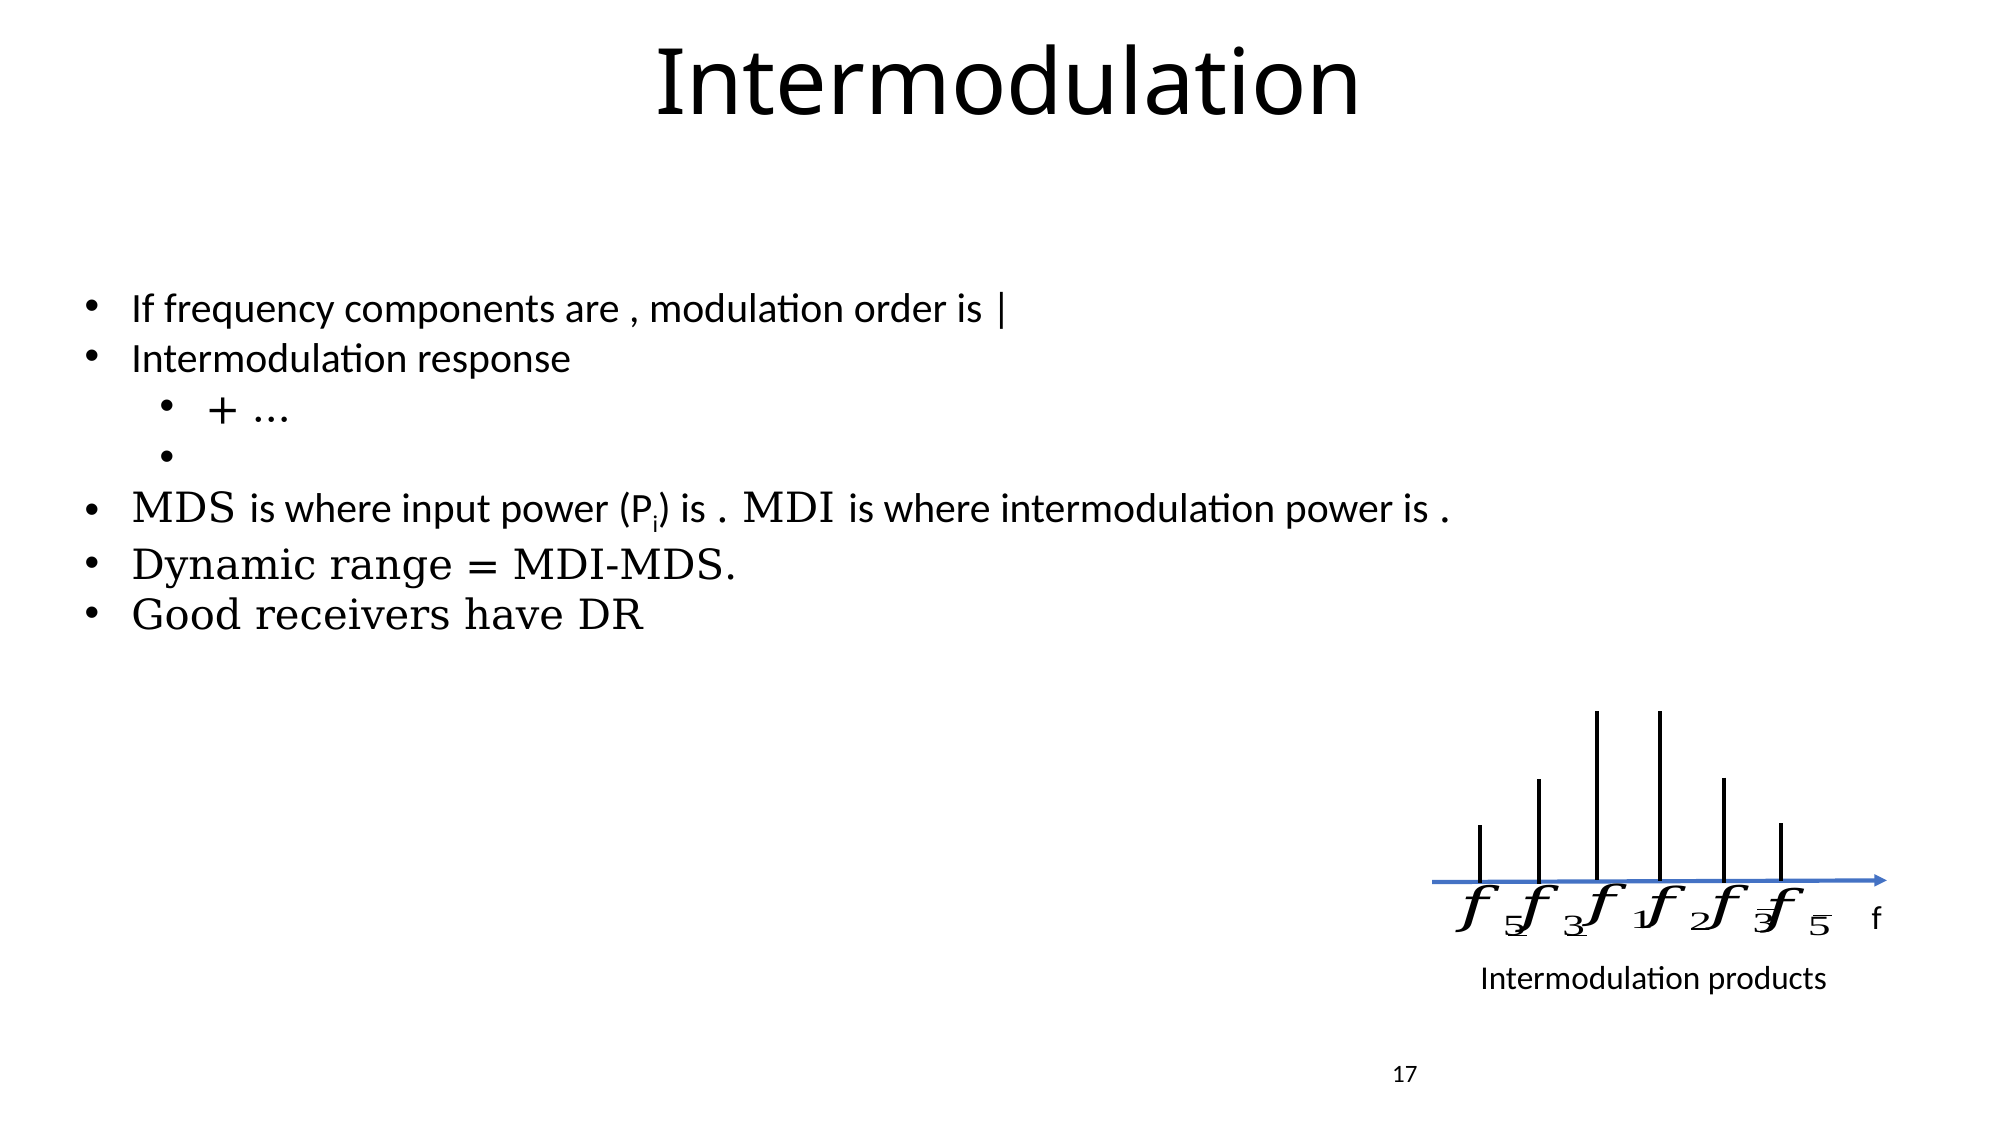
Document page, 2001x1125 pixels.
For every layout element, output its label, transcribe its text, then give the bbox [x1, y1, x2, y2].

text_box Intermodulation [54, 23, 1966, 134]
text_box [1395, 710, 1934, 1004]
slide_number 17 [1074, 738, 1425, 1125]
